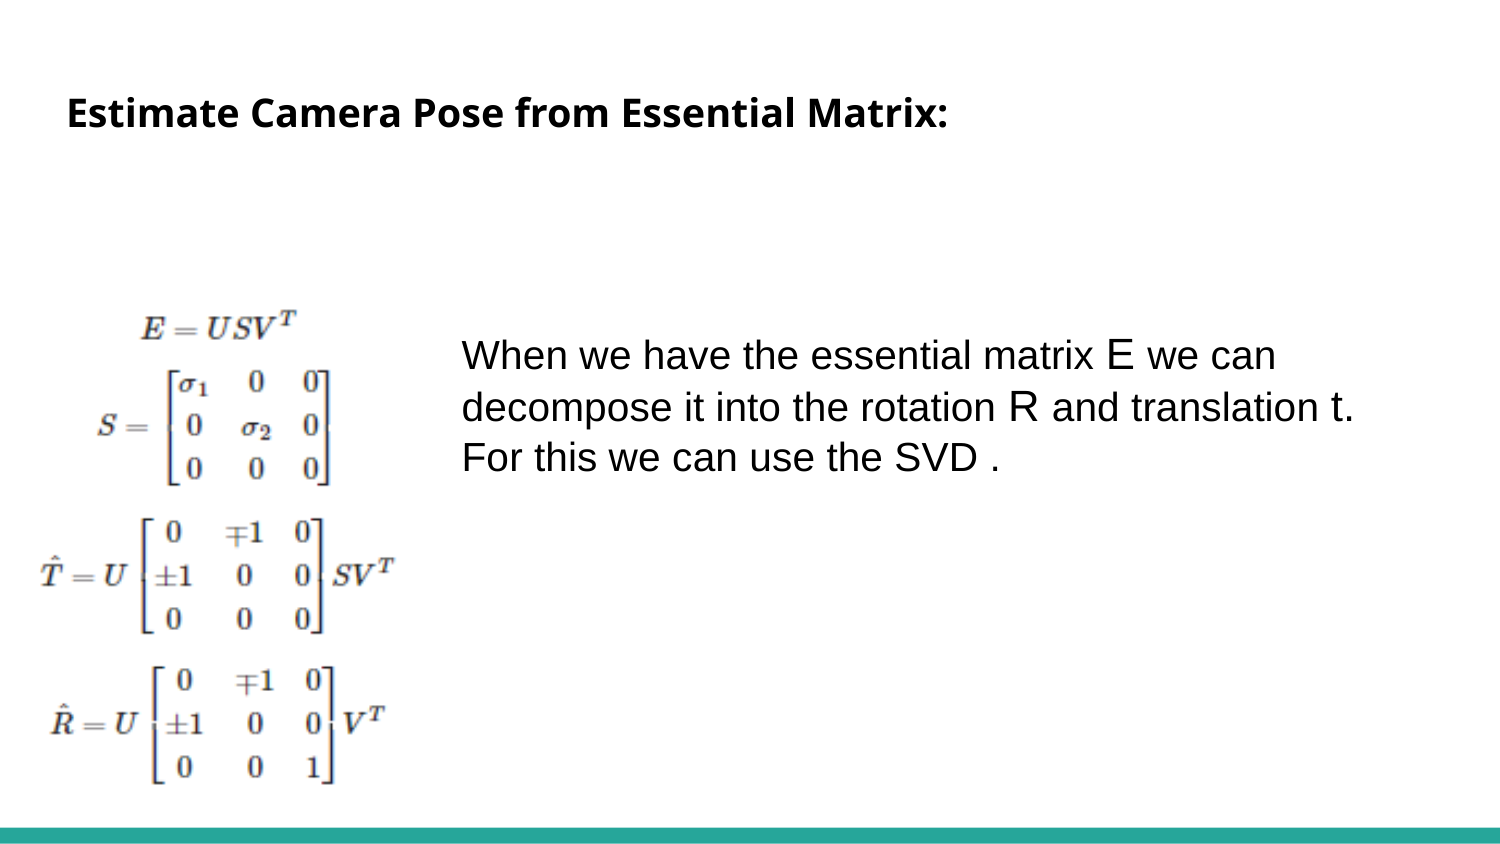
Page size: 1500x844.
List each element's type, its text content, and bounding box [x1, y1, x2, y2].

picture [0, 288, 429, 814]
text_box When we have the essential matrix E we can decompose it into the rotation R and translation t. For this we can use the SVD . [446, 310, 1449, 495]
title Estimate Camera Pose from Essential Matrix: [51, 72, 1449, 174]
